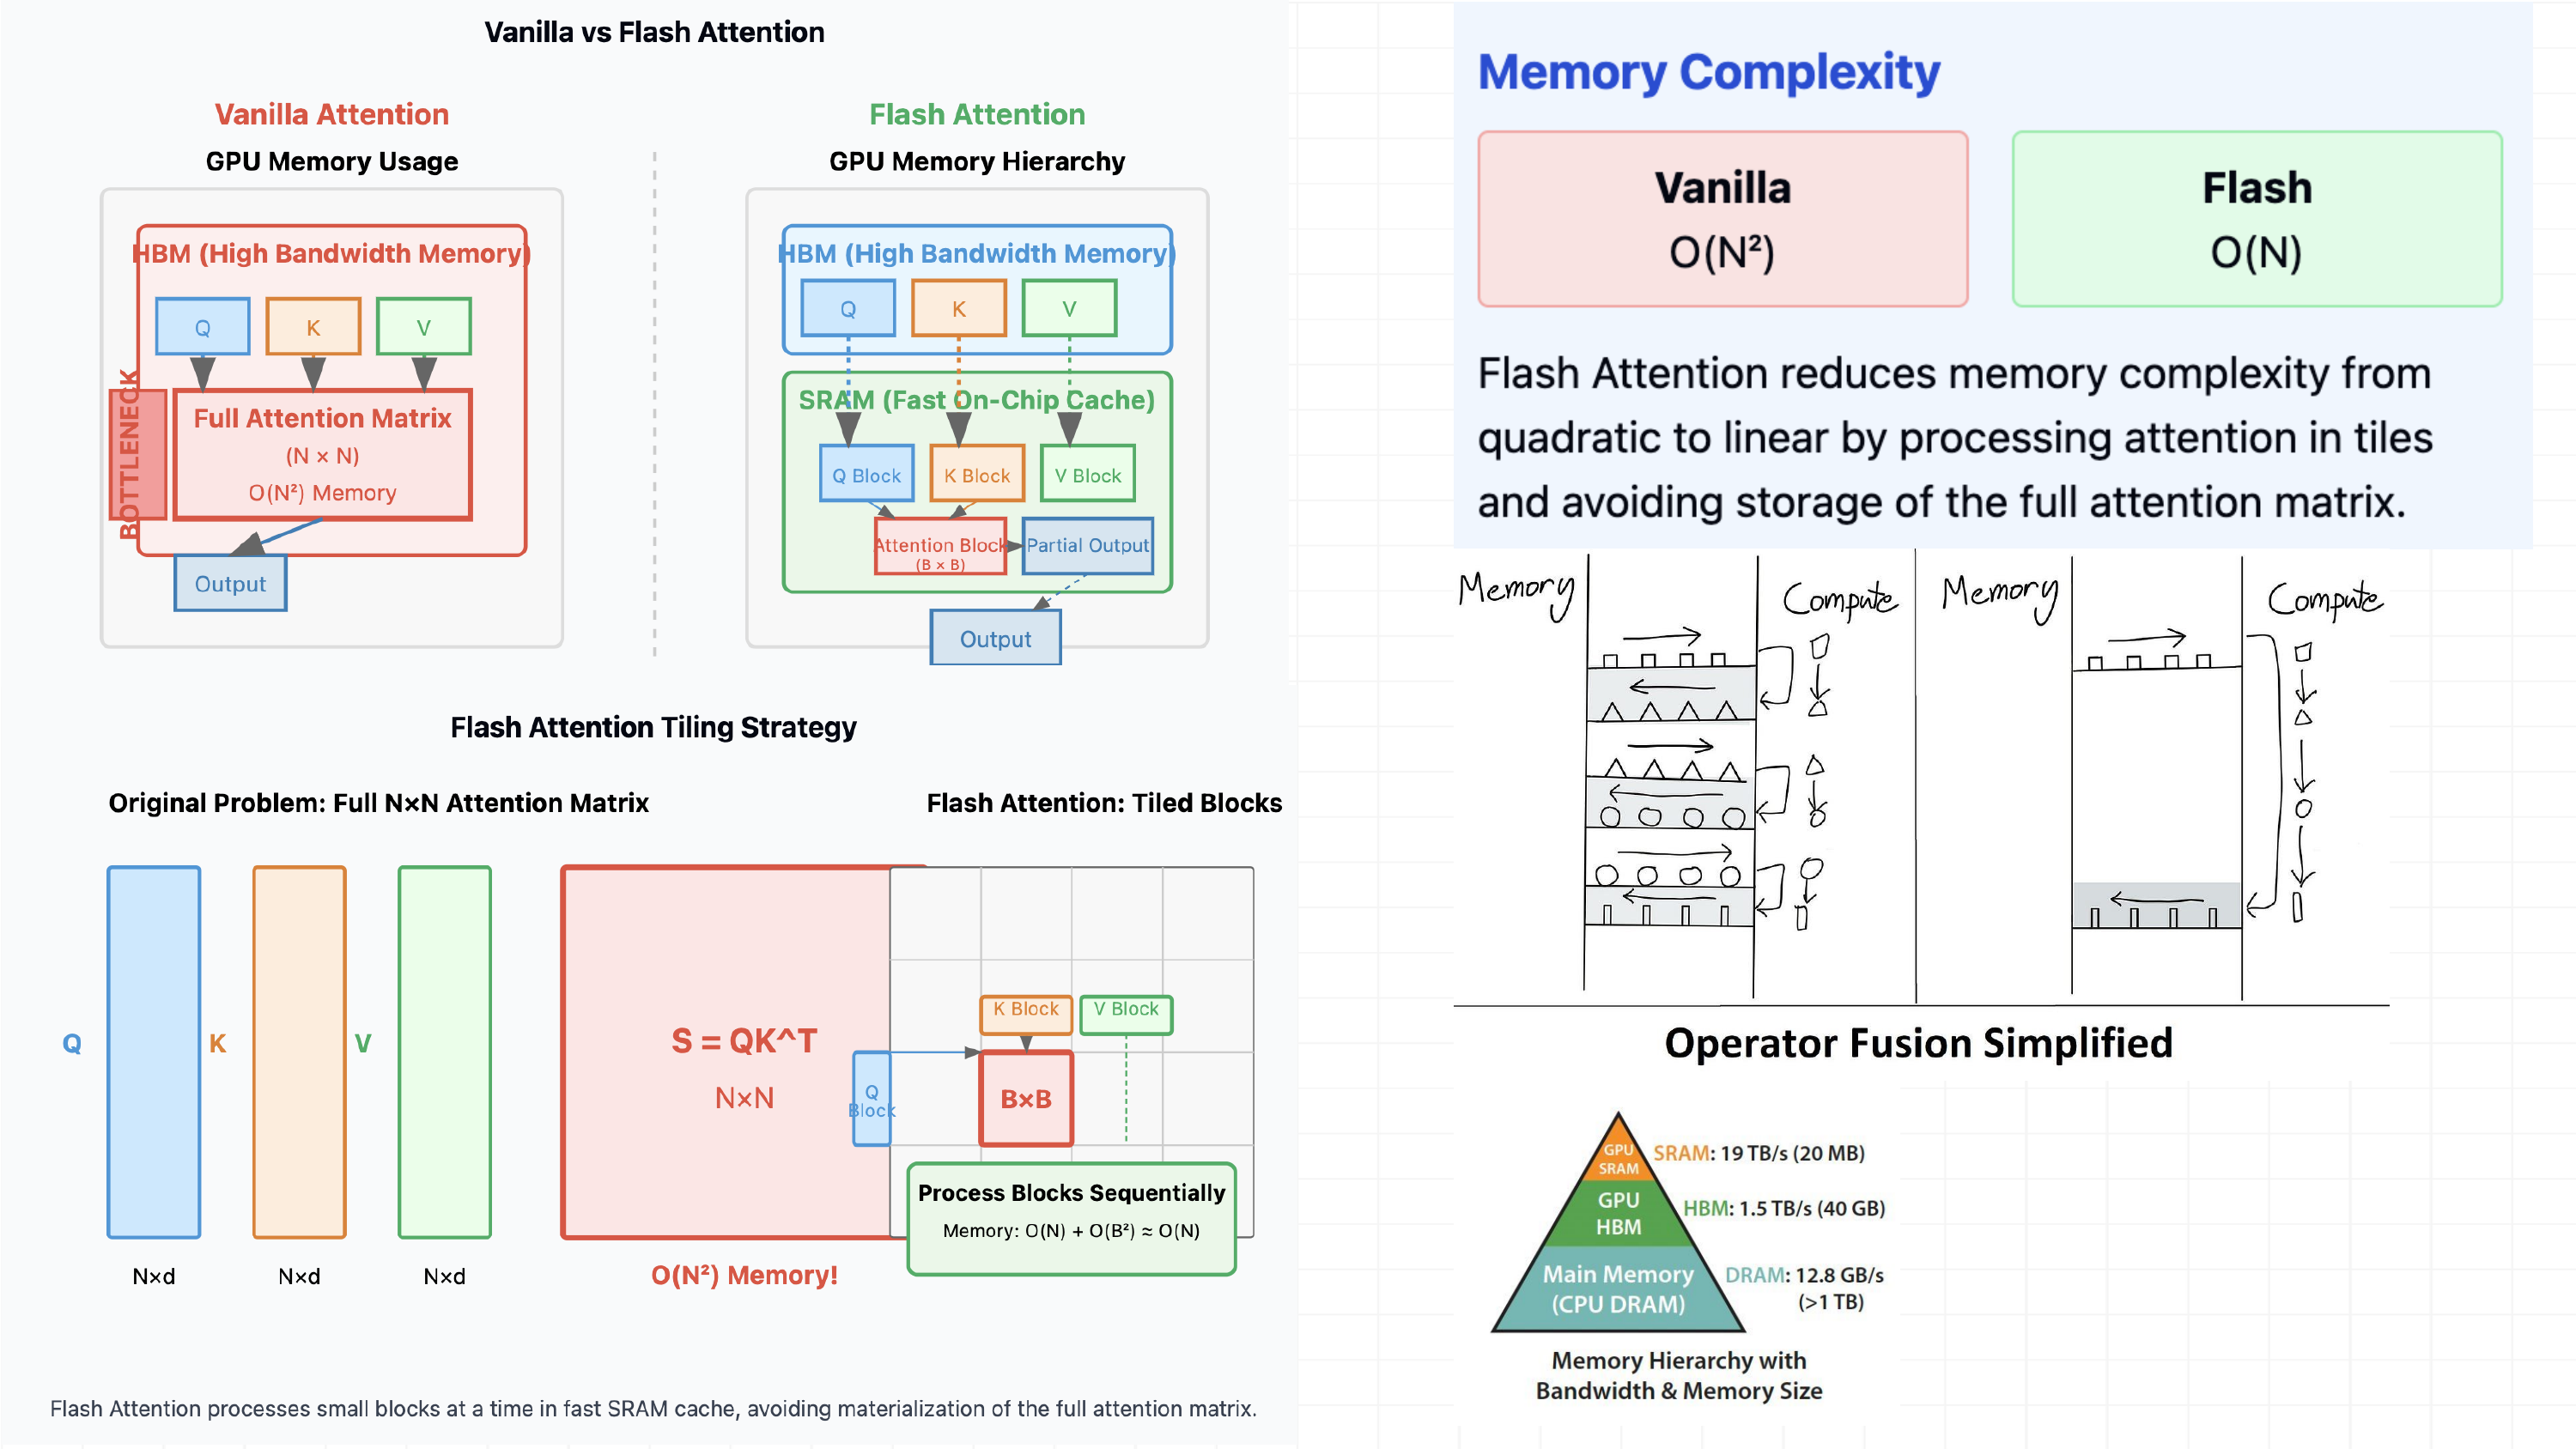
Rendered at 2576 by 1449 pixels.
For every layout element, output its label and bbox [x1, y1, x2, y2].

text_box [1291, 2, 2576, 1449]
picture [1454, 2, 2534, 1427]
picture [0, 0, 1297, 1445]
